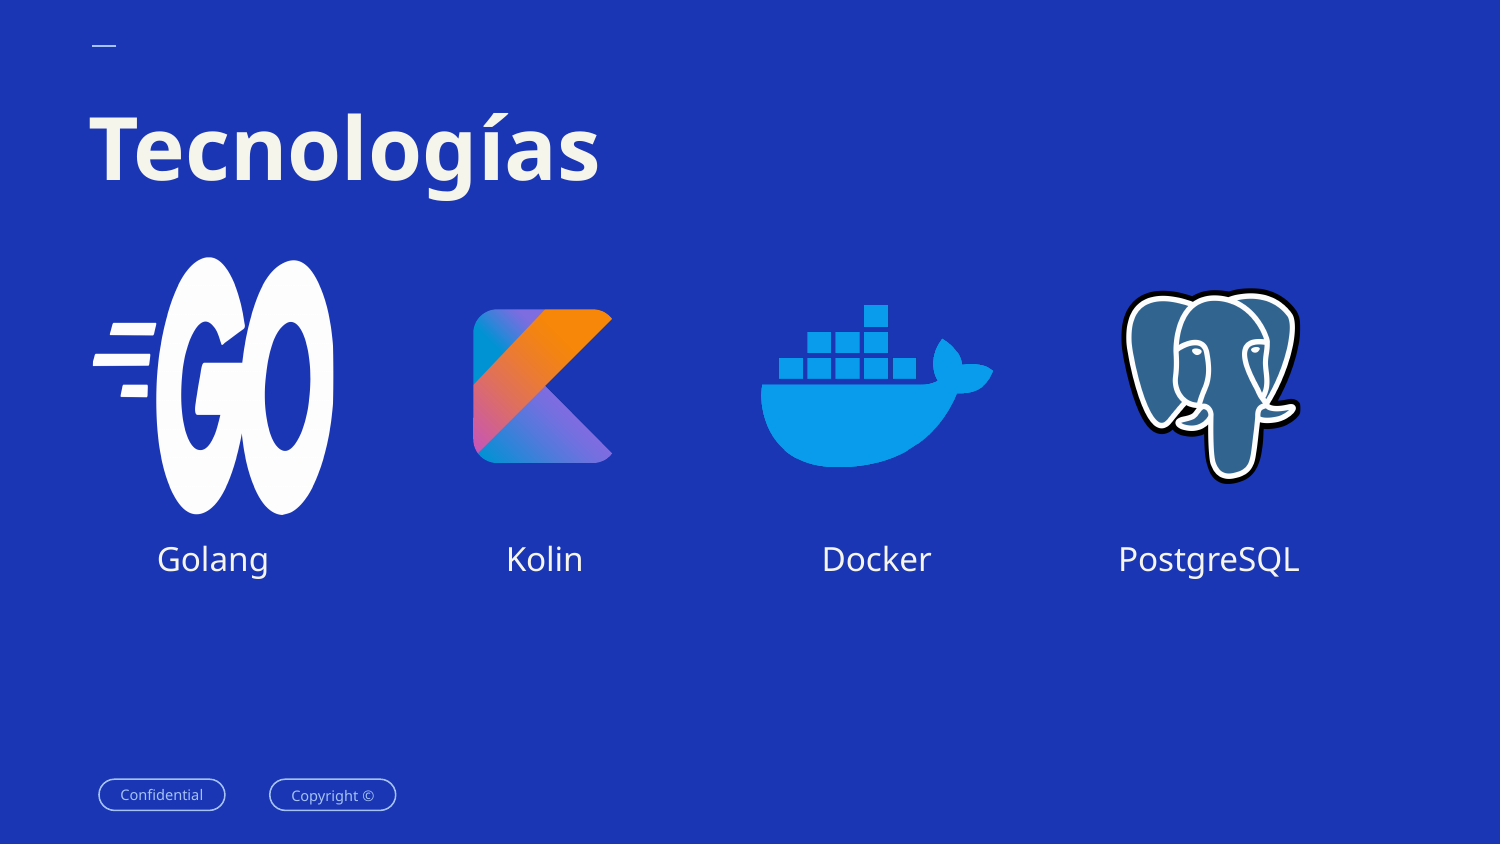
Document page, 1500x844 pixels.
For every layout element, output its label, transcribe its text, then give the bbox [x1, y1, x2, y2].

picture [473, 309, 618, 464]
subtitle Golang [92, 523, 334, 651]
picture [756, 257, 998, 516]
subtitle Kolin [424, 523, 666, 651]
picture [1121, 288, 1301, 485]
subtitle PostgreSQL [1088, 523, 1330, 651]
subtitle Docker [756, 523, 998, 651]
picture [92, 257, 334, 516]
title Tecnologías [73, 97, 1185, 211]
